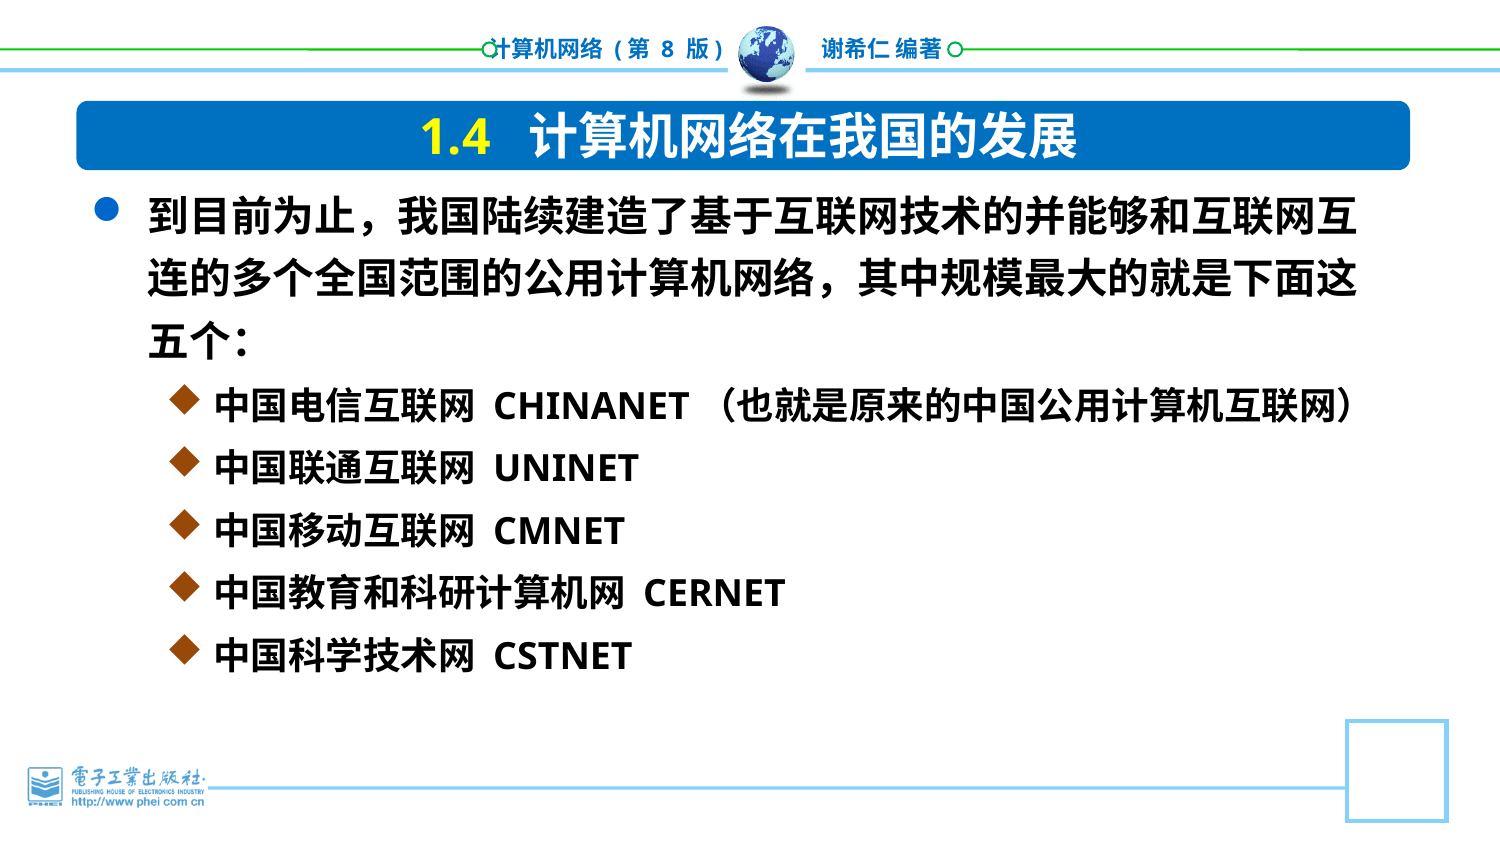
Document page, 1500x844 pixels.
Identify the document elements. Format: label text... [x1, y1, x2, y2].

list 到目前为止，我国陆续建造了基于互联网技术的并能够和互联网互连的多个全国范围的公用计算机网络，其中规模最大的就是下面这五个： 中国电信互联网 CHINANET（也就是原来的中国公用计算机互联网） 中国联通互联网 UNINET 中国移动互联网 CMNET 中国教育和科研计算机网 CERNET 中国科学技术网 CSTNET [76, 169, 1410, 713]
picture [736, 24, 796, 100]
list 1.4 计算机网络在我国的发展 [204, 107, 1293, 163]
picture [23, 764, 208, 809]
